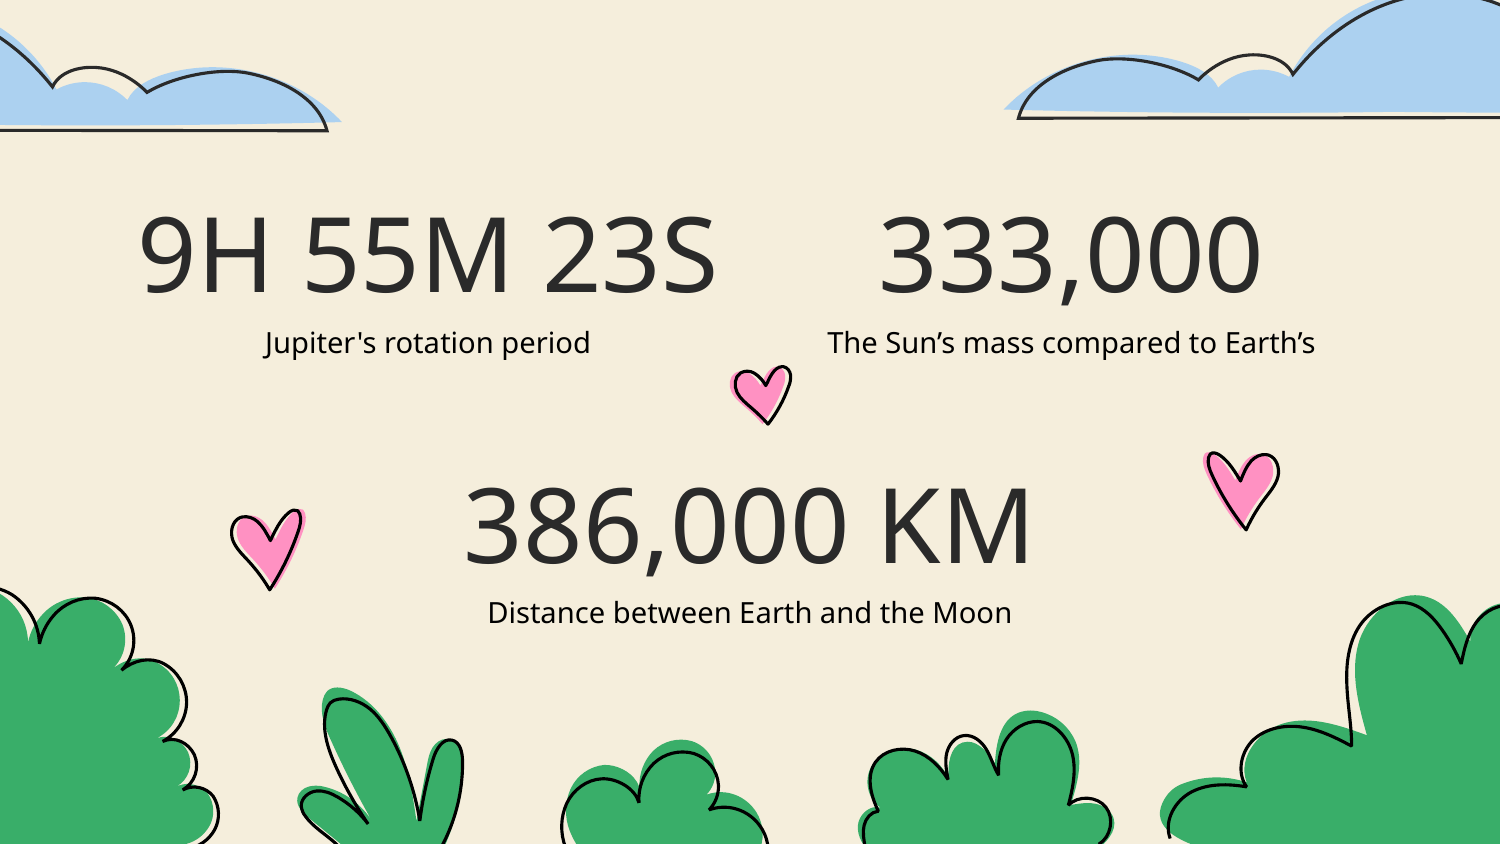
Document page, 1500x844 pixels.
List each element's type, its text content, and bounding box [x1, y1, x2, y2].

subtitle Jupiter's rotation period [117, 309, 740, 363]
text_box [728, 366, 792, 425]
title 9H 55M 23S [117, 173, 740, 309]
subtitle The Sun’s mass compared to Earth’s [760, 309, 1383, 363]
title 386,000 KM [439, 443, 1061, 579]
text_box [1198, 451, 1278, 529]
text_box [234, 510, 314, 589]
title 333,000 [760, 173, 1383, 309]
subtitle Distance between Earth and the Moon [439, 579, 1061, 633]
